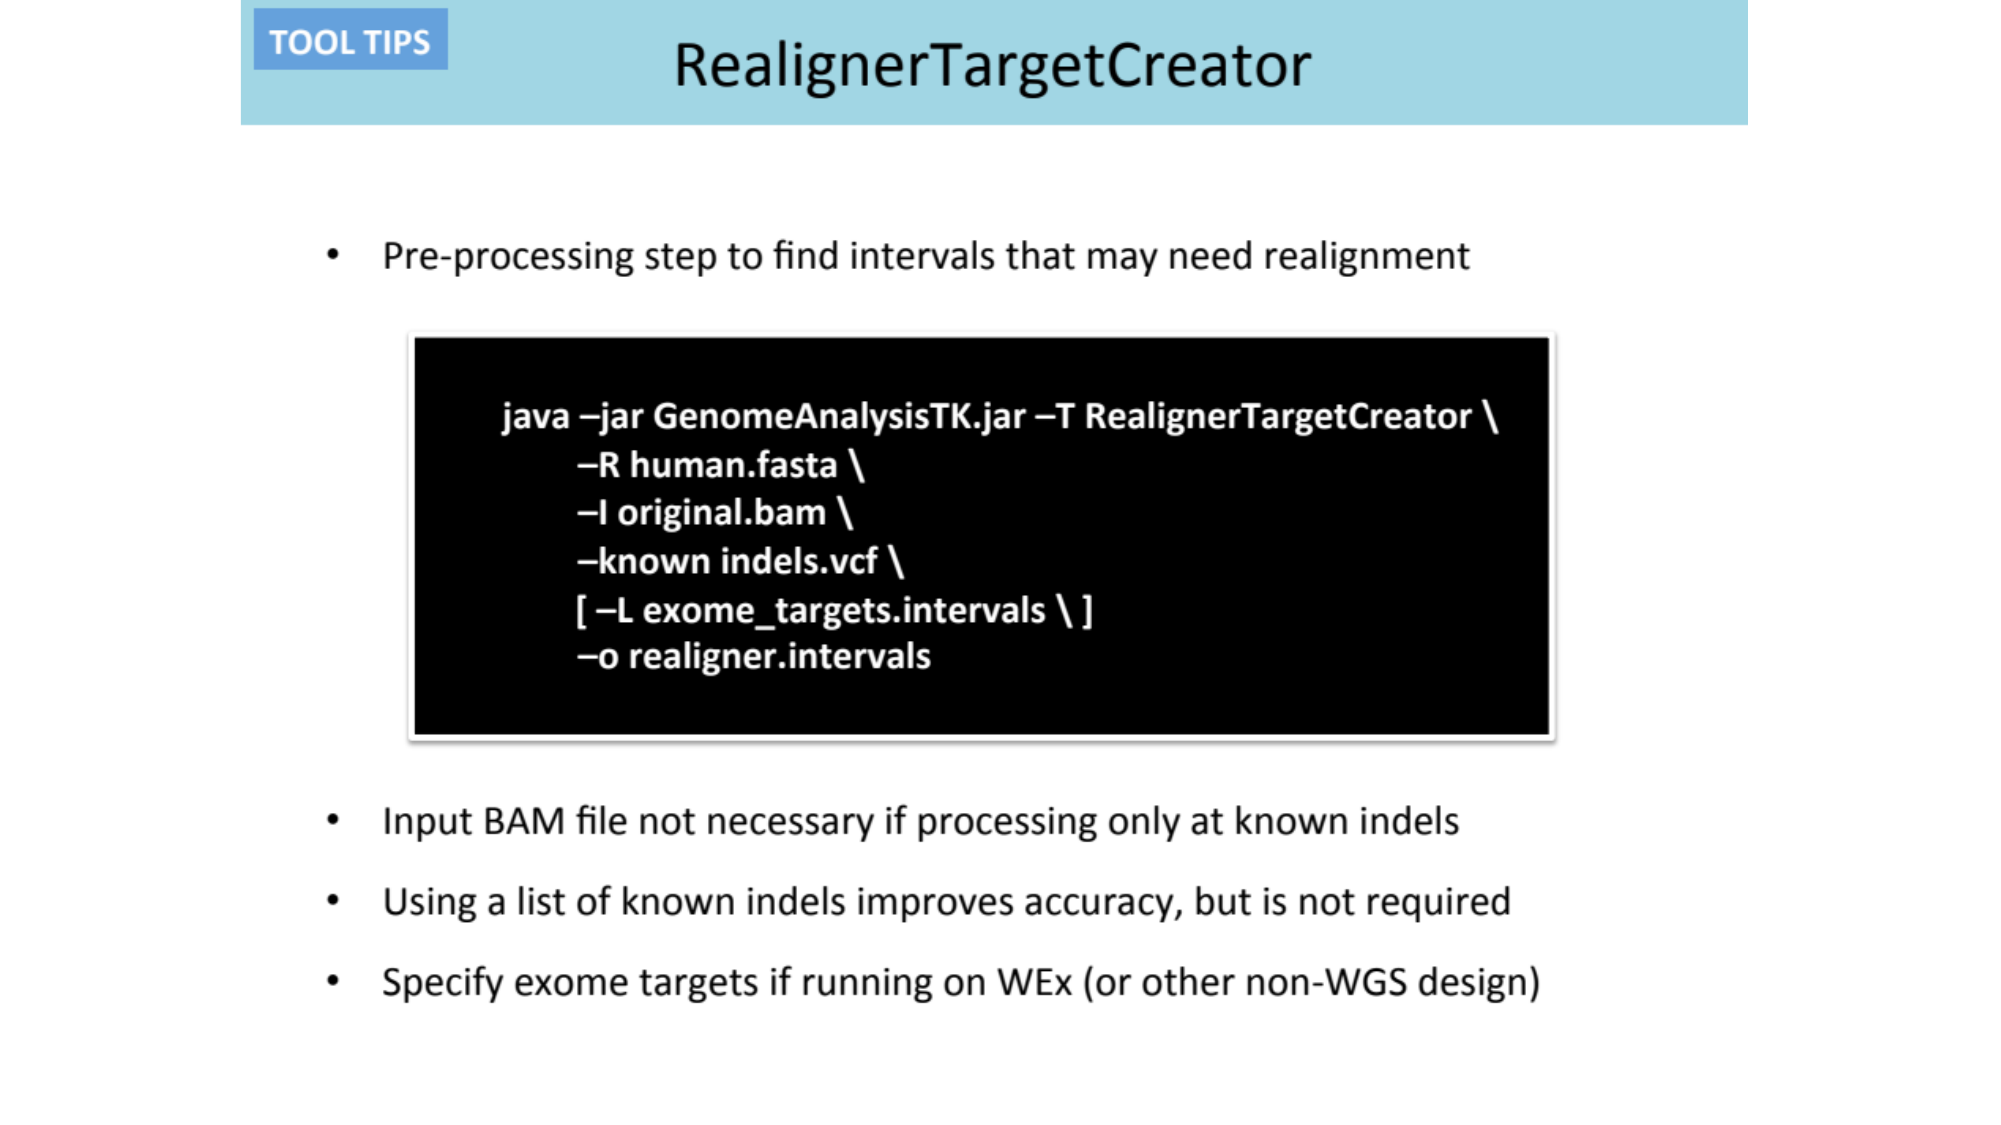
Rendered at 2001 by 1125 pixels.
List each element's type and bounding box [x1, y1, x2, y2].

picture [240, 0, 1748, 1117]
